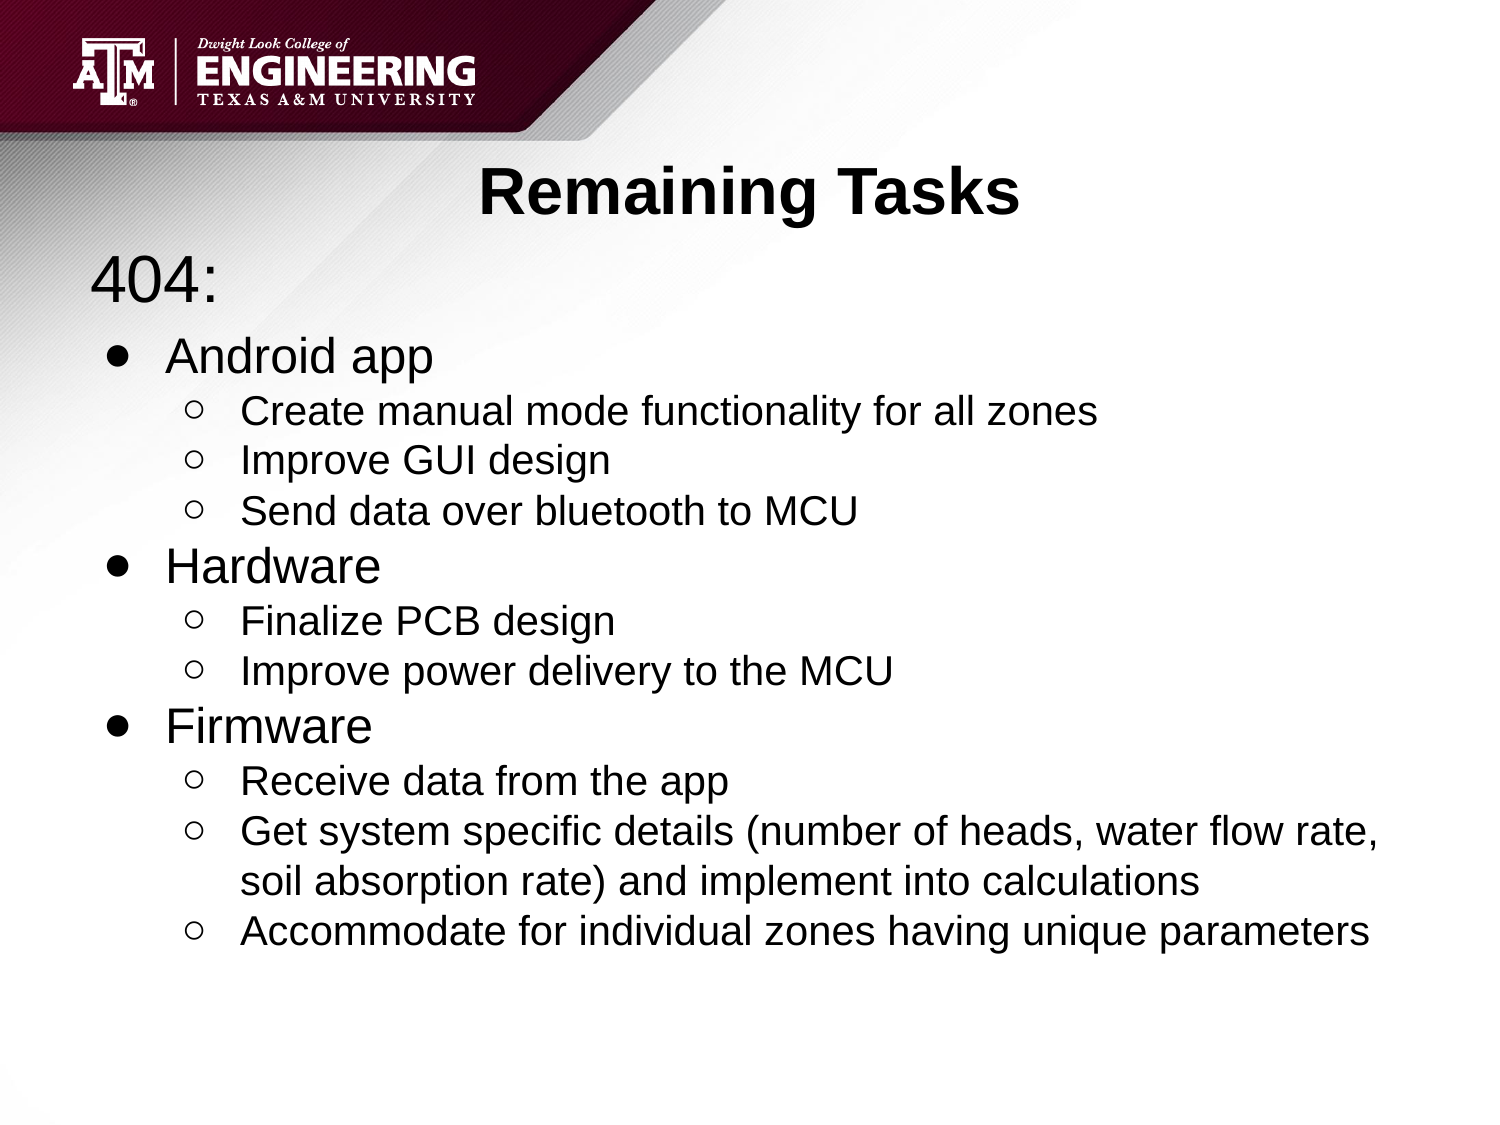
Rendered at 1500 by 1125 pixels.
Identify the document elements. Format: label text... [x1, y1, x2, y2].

title Remaining Tasks [75, 122, 1425, 228]
picture [0, 0, 1500, 1125]
list 404: Android app Create manual mode functionality for all zones Improve GUI design Send data over bluetooth to MCU Hardware Finalize PCB design Improve power delivery to the MCU Firmware Receive data from the app Get system specific details (number of heads, water flow rate, soil absorption rate) and implement into calculations Accommodate for individual zones having unique parameters [75, 228, 1425, 1079]
